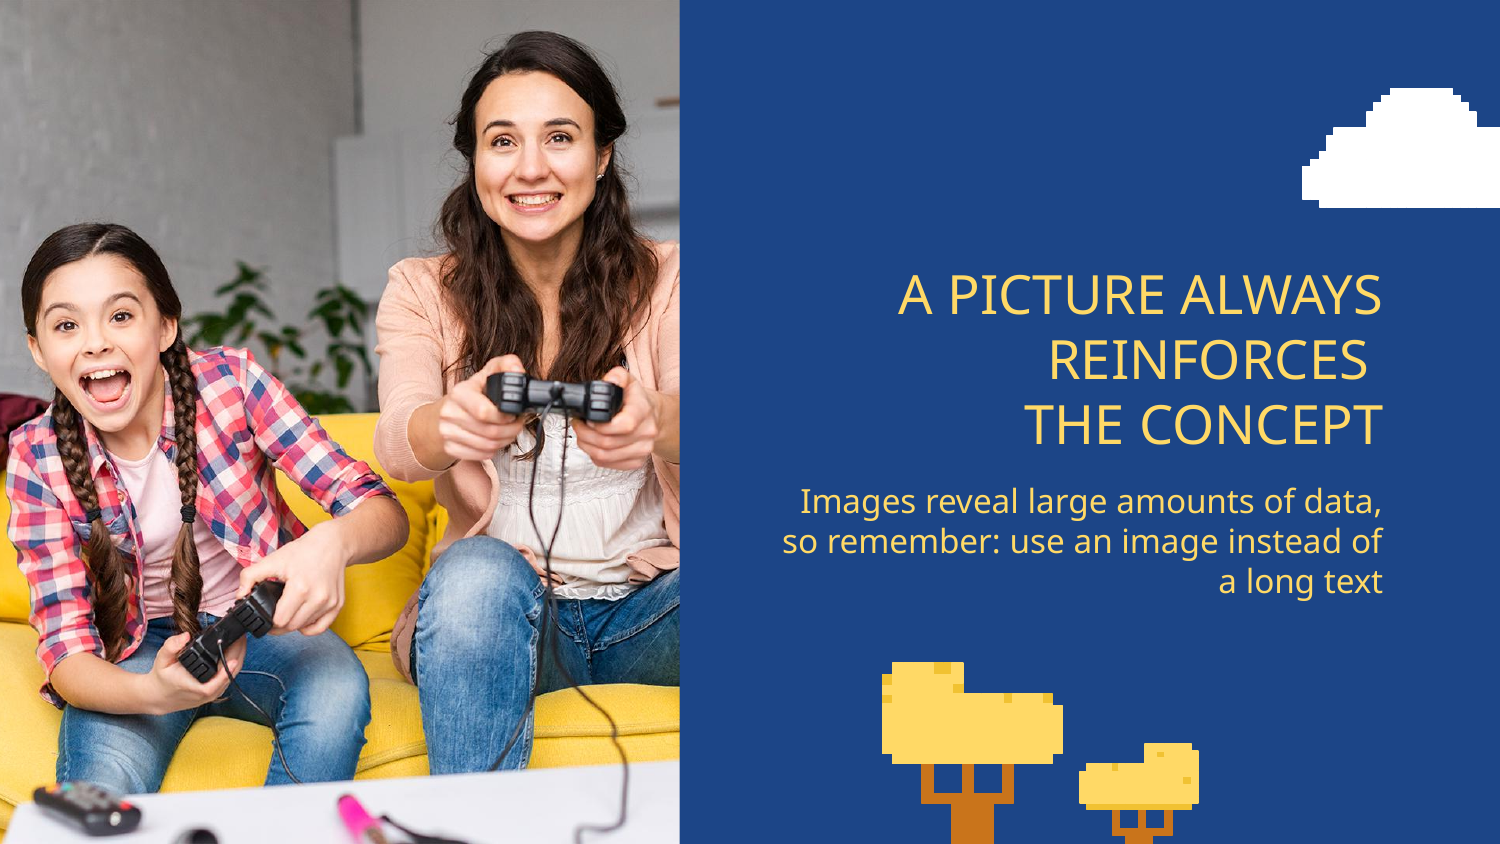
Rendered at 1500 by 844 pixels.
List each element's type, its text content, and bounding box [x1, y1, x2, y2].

list Images reveal large amounts of data, so remember: use an image instead of a long text [765, 479, 1384, 590]
picture [0, 0, 680, 844]
title A PICTURE ALWAYS REINFORCES THE CONCEPT [696, 239, 1384, 477]
